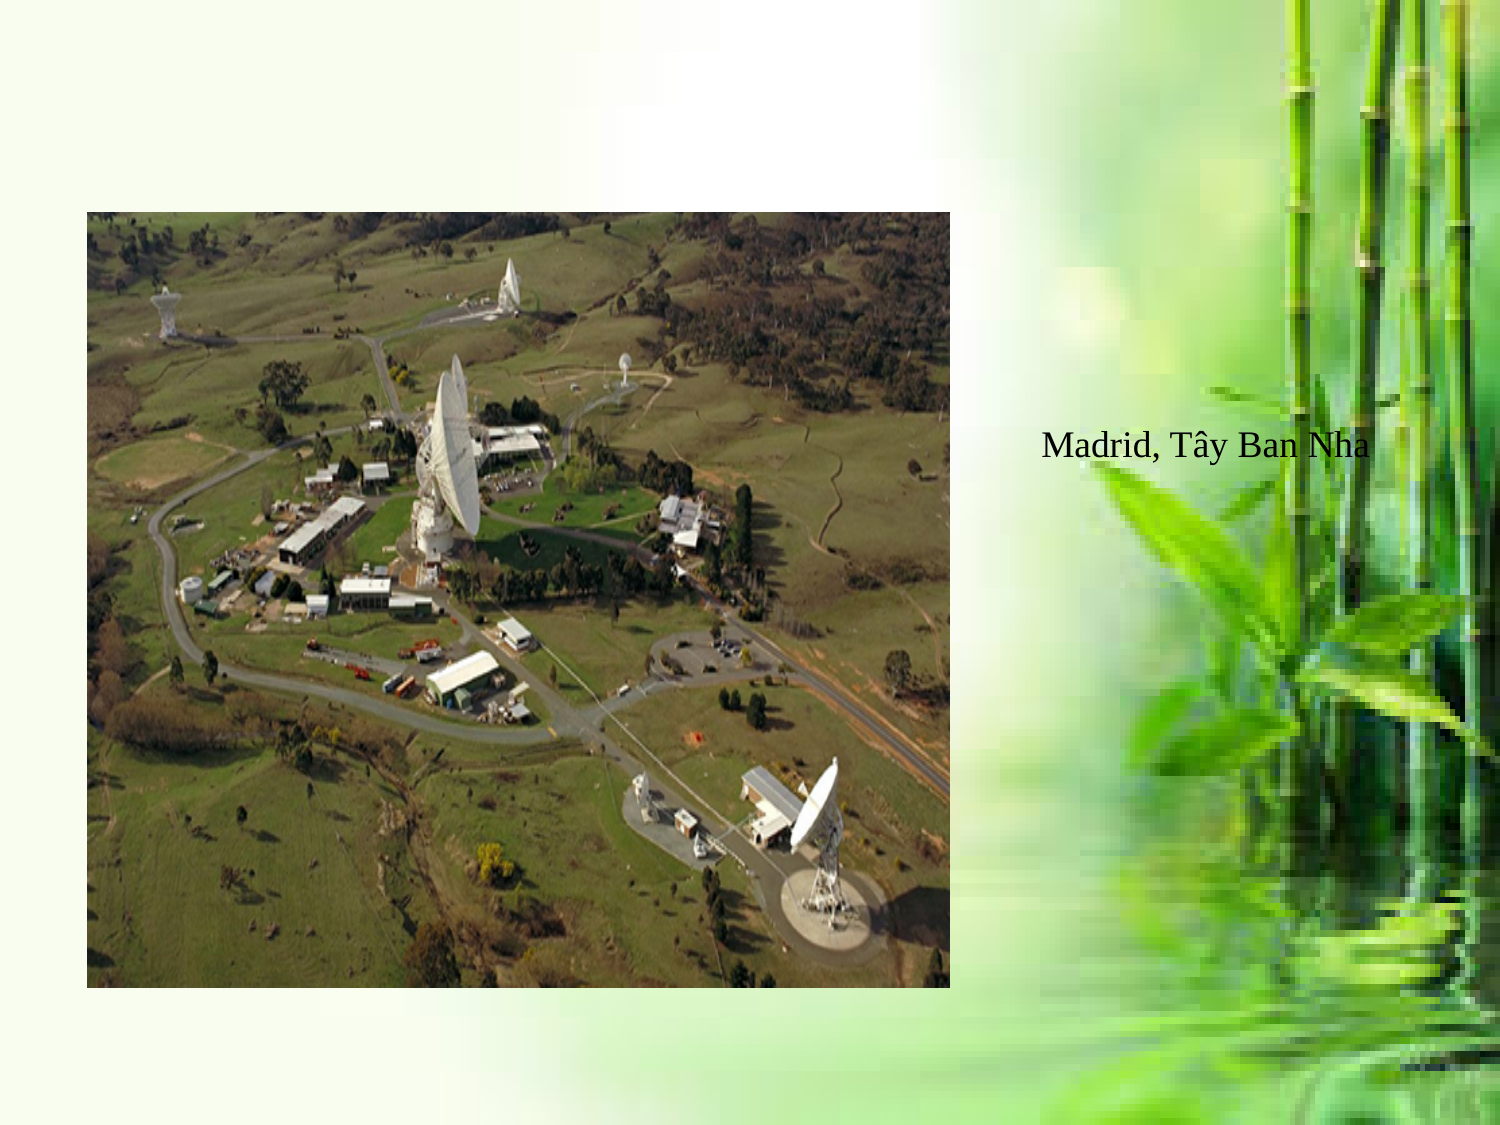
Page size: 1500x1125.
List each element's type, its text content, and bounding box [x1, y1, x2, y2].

text_box Madrid, Tây Ban Nha [1026, 412, 1395, 473]
picture [0, 0, 1500, 1125]
